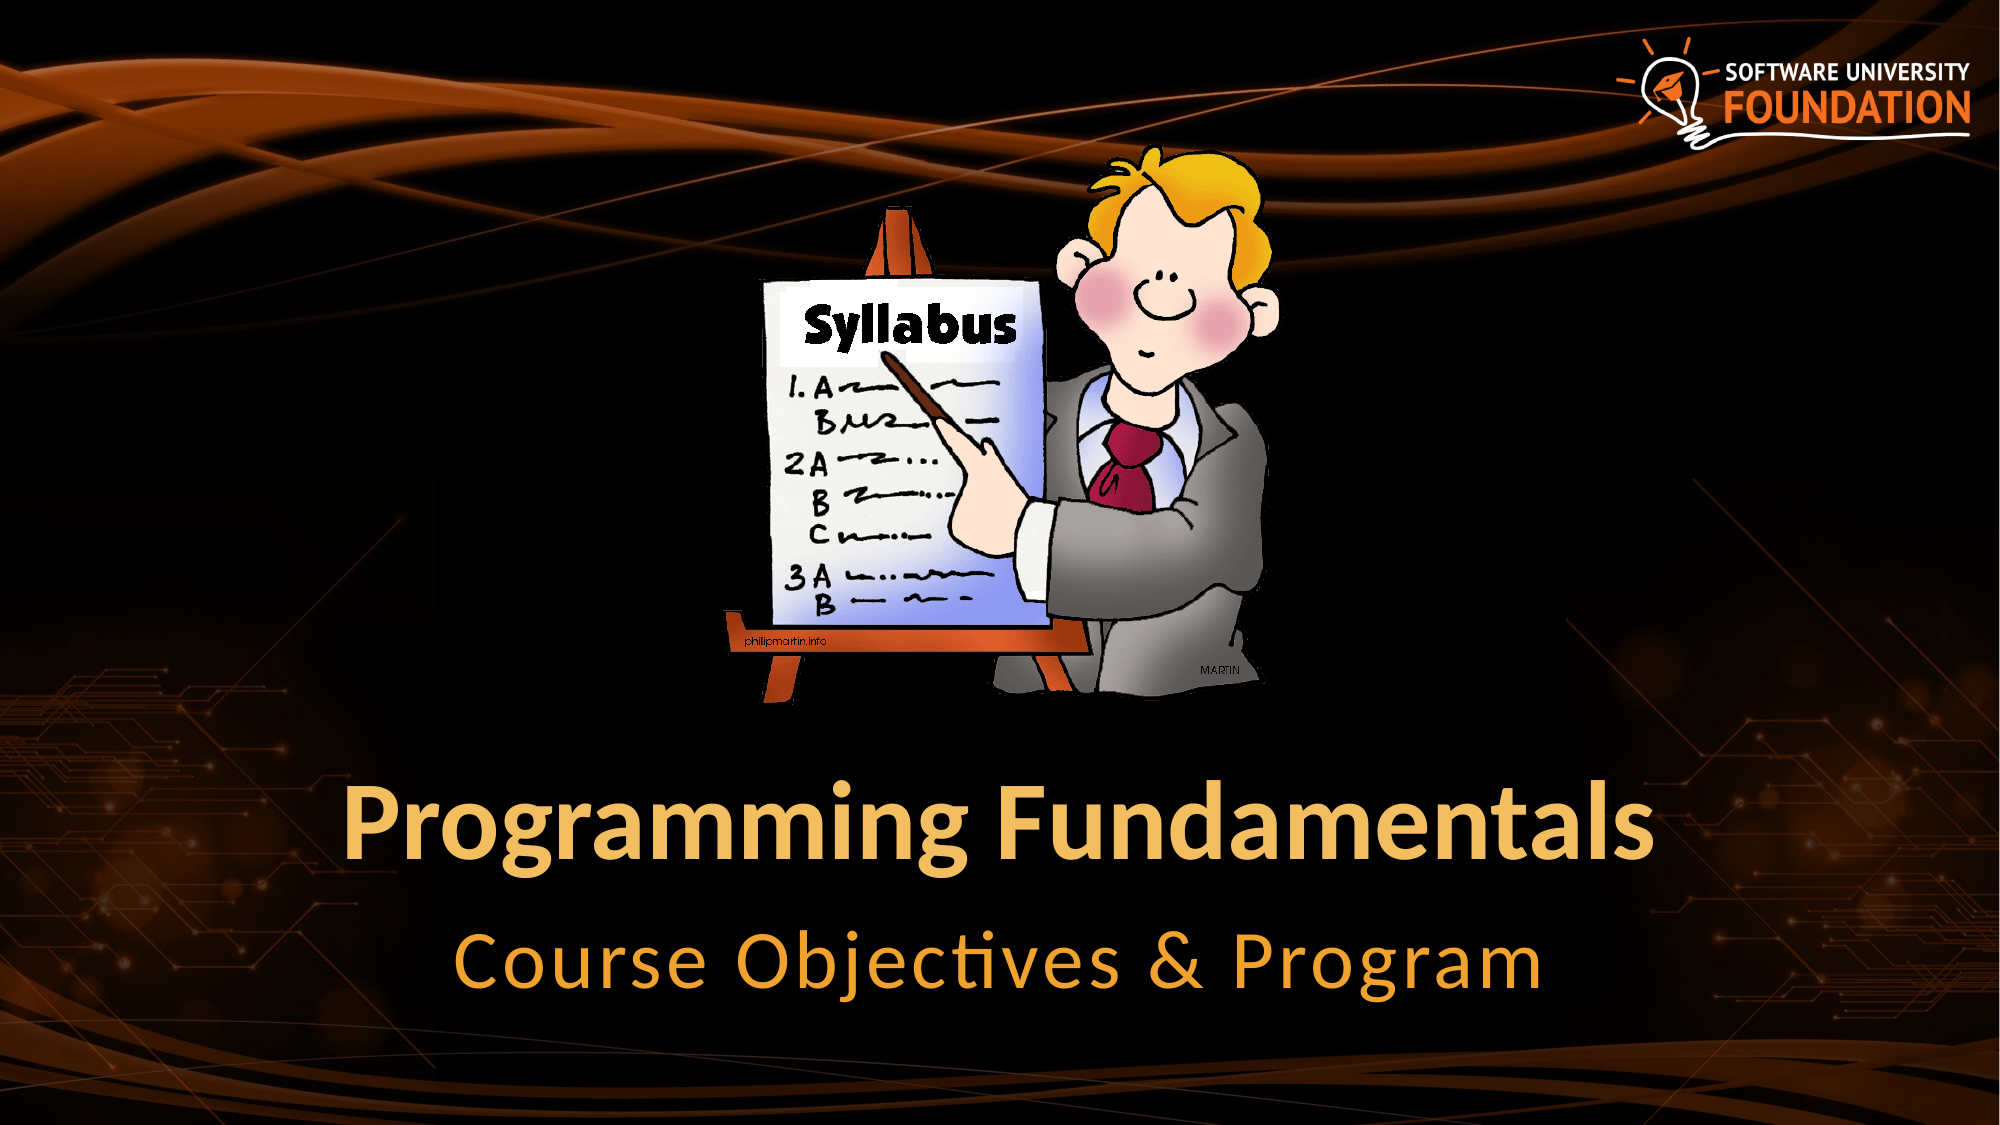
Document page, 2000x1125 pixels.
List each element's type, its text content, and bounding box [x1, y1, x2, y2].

list Course Objectives & Program [266, 894, 1733, 1007]
picture [0, 0, 2000, 1125]
title Programming Fundamentals [68, 761, 1931, 889]
